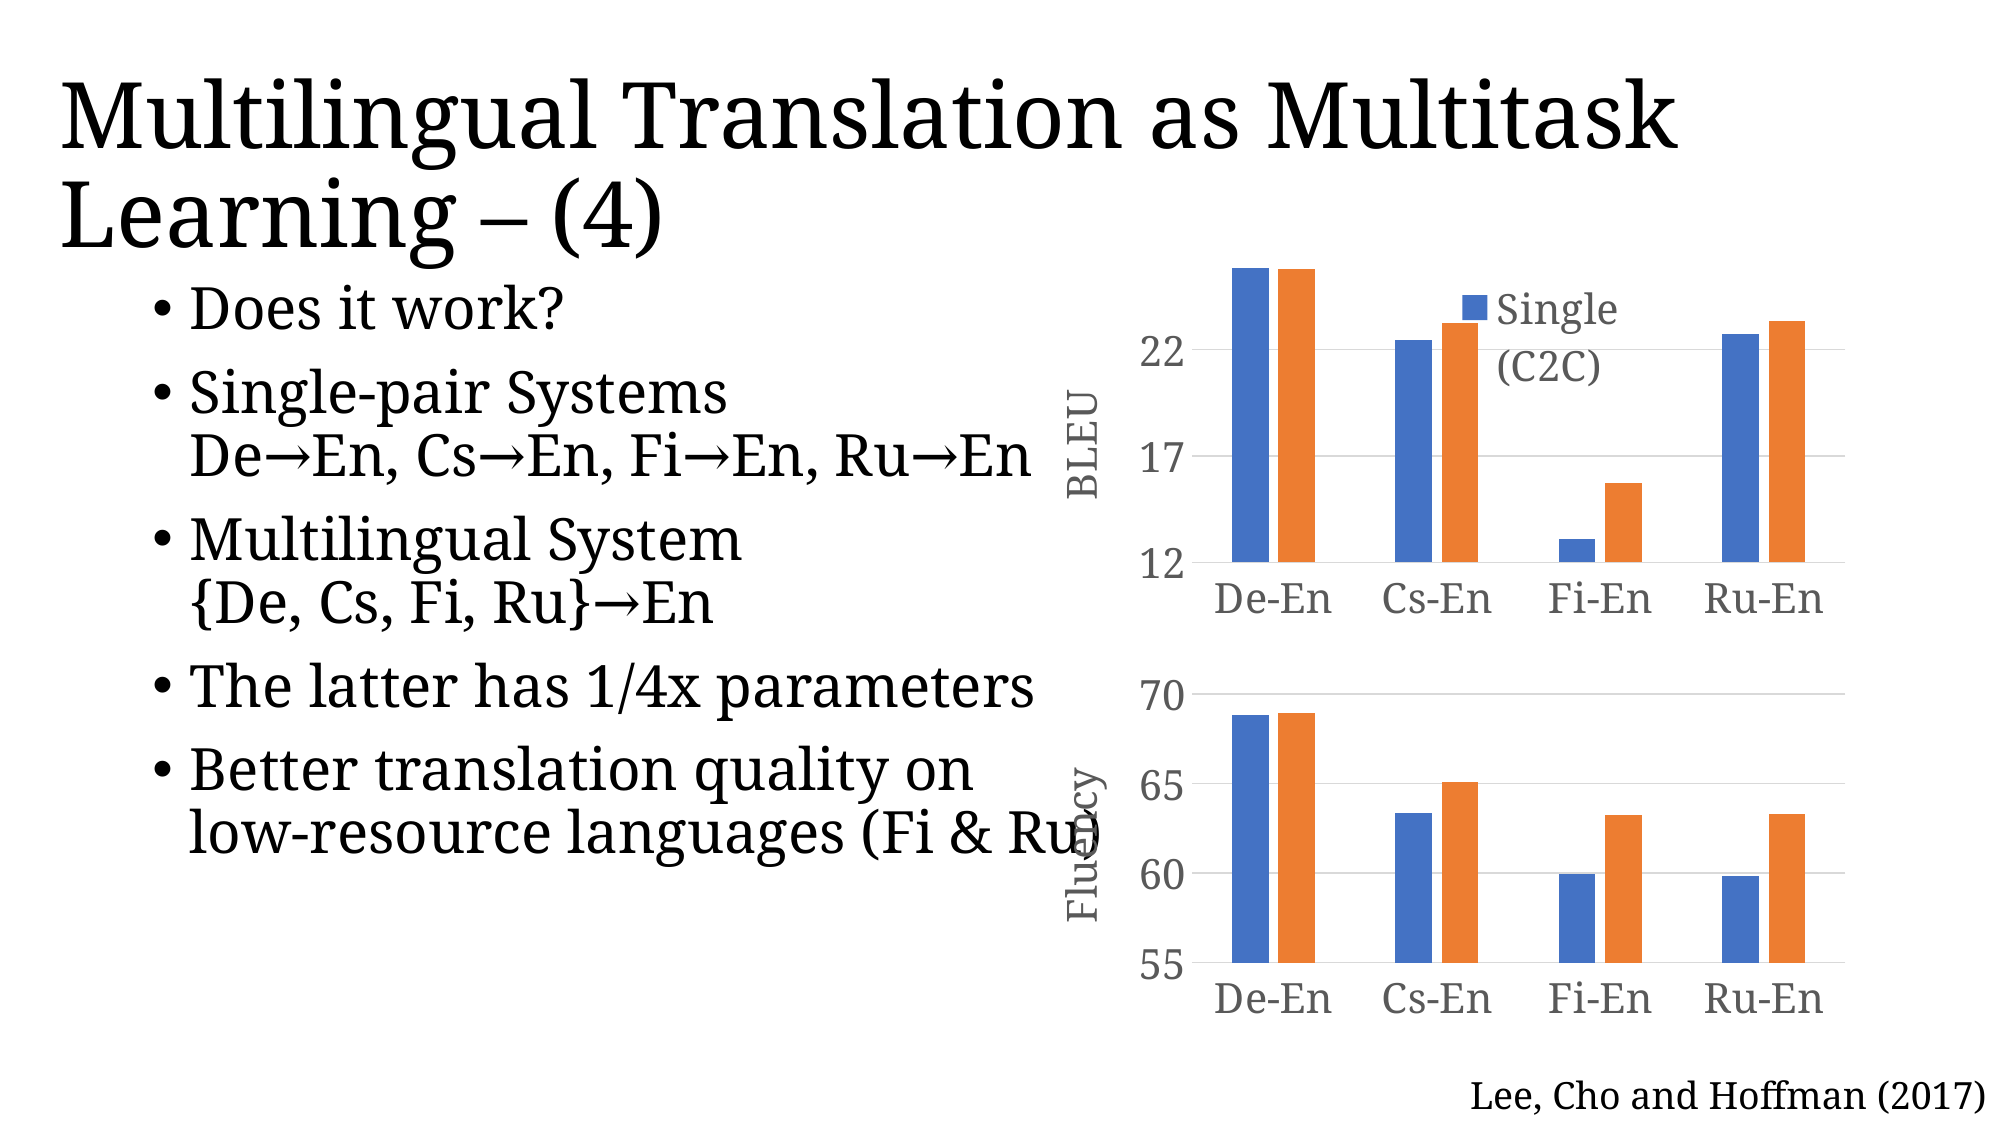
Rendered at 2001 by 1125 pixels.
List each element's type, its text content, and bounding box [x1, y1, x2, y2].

title Multilingual Translation as Multitask Learning – (4) [44, 59, 1939, 278]
chart [1012, 657, 1863, 1034]
list Does it work? Single-pair Systems De→En, Cs→En, Fi→En, Ru→En Multilingual System {De, Cs, Fi, Ru}→En The latter has 1/4x parameters Better translation quality on low-resource languages (Fi & Ru) [137, 271, 1863, 986]
text_box Lee, Cho and Hoffman (2017) [1455, 1064, 2000, 1125]
chart [1012, 257, 1863, 634]
